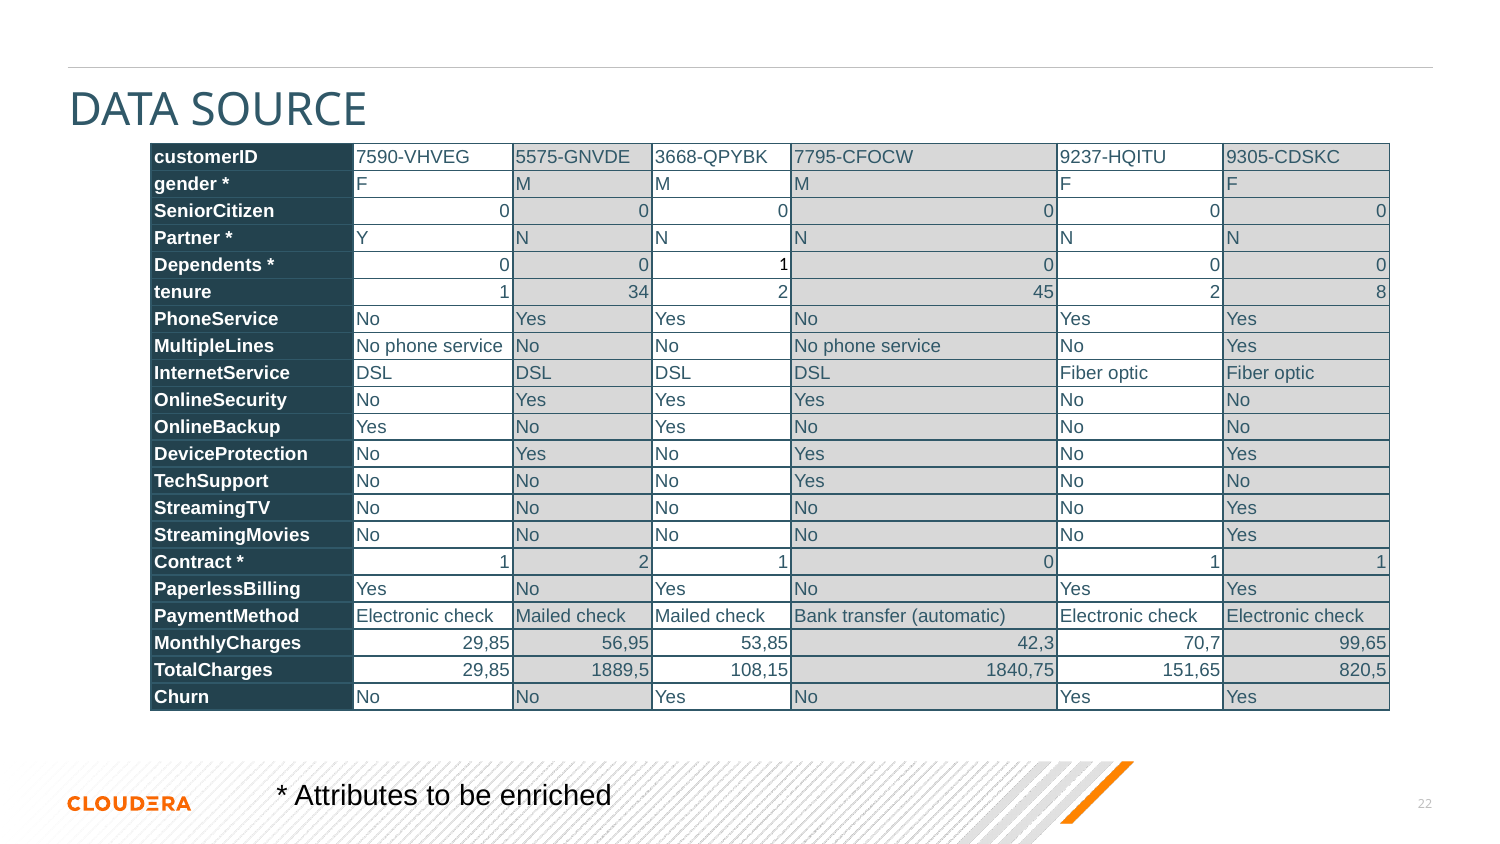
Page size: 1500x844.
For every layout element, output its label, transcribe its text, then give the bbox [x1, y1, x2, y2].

table_cell OnlineSecurity [152, 387, 352, 413]
table_cell 1 [1224, 549, 1389, 574]
table_cell No [514, 333, 651, 359]
table_cell StreamingMovies [152, 522, 352, 547]
table_cell No [653, 522, 790, 547]
table_cell PaymentMethod [152, 603, 352, 628]
table_cell No [514, 414, 651, 439]
table_cell 1 [354, 279, 512, 305]
table_cell 1840,75 [792, 657, 1056, 682]
table_cell No [1224, 387, 1389, 413]
table_cell Yes [792, 387, 1056, 413]
table_cell 0 [1224, 252, 1389, 278]
table_cell No [792, 414, 1056, 439]
table_cell No [354, 306, 512, 332]
table_cell 2 [653, 279, 790, 305]
table_cell N [792, 225, 1056, 251]
table_cell gender * [152, 171, 352, 197]
table_cell 0 [1058, 198, 1222, 224]
table_cell Contract * [152, 549, 352, 574]
table_cell Yes [653, 414, 790, 439]
table_cell SeniorCitizen [152, 198, 352, 224]
table_cell 34 [514, 279, 651, 305]
table_cell No [354, 387, 512, 413]
table_cell No phone service [354, 333, 512, 359]
table_cell N [1058, 225, 1222, 251]
text_box * Attributes to be enriched [261, 768, 630, 819]
table_cell MonthlyCharges [152, 630, 352, 655]
table_cell Yes [653, 576, 790, 601]
table_cell Yes [1058, 576, 1222, 601]
table_cell 108,15 [653, 657, 790, 682]
table_cell No [792, 306, 1056, 332]
table_cell DeviceProtection [152, 441, 352, 466]
table_cell No [653, 468, 790, 493]
table_cell DSL [653, 360, 790, 386]
table_cell No [792, 684, 1056, 709]
table_cell Yes [1058, 306, 1222, 332]
table_cell 42,3 [792, 630, 1056, 655]
table_header 3668-QPYBK [653, 144, 790, 170]
table_cell M [514, 171, 651, 197]
table_cell 99,65 [1224, 630, 1389, 655]
table_cell 0 [792, 549, 1056, 574]
table_cell No [354, 495, 512, 520]
table_cell 29,85 [354, 630, 512, 655]
table_cell Yes [1224, 495, 1389, 520]
table_header 5575-GNVDE [514, 144, 651, 170]
table_cell Yes [1224, 441, 1389, 466]
table_cell Churn [152, 684, 352, 709]
table_cell Partner * [152, 225, 352, 251]
table_cell No [354, 441, 512, 466]
table_cell DSL [792, 360, 1056, 386]
table_cell StreamingTV [152, 495, 352, 520]
table_cell No [1058, 414, 1222, 439]
table_cell No [1058, 441, 1222, 466]
table_cell Mailed check [653, 603, 790, 628]
table_cell PaperlessBilling [152, 576, 352, 601]
table_cell 0 [792, 252, 1056, 278]
table_cell No [1058, 468, 1222, 493]
table_cell 0 [1224, 198, 1389, 224]
table_cell Fiber optic [1224, 360, 1389, 386]
table_cell Mailed check [514, 603, 651, 628]
table_cell PhoneService [152, 306, 352, 332]
table_cell 2 [1058, 279, 1222, 305]
table_cell Yes [514, 387, 651, 413]
table_cell 1889,5 [514, 657, 651, 682]
table_cell Y [354, 225, 512, 251]
table_cell MultipleLines [152, 333, 352, 359]
table_cell N [1224, 225, 1389, 251]
table_cell No [1224, 414, 1389, 439]
table_cell No [514, 522, 651, 547]
table_cell OnlineBackup [152, 414, 352, 439]
table_cell 53,85 [653, 630, 790, 655]
table_cell 0 [514, 198, 651, 224]
table_cell F [354, 171, 512, 197]
table_cell 820,5 [1224, 657, 1389, 682]
table_cell Electronic check [354, 603, 512, 628]
table_cell Electronic check [1224, 603, 1389, 628]
table_cell Yes [792, 468, 1056, 493]
table_cell 8 [1224, 279, 1389, 305]
table_cell Yes [354, 576, 512, 601]
table_cell N [653, 225, 790, 251]
table_cell M [792, 171, 1056, 197]
table_cell 1 [653, 252, 790, 278]
table_cell InternetService [152, 360, 352, 386]
table_cell No [792, 576, 1056, 601]
table_cell DSL [354, 360, 512, 386]
table_cell tenure [152, 279, 352, 305]
table_cell No [514, 576, 651, 601]
table_cell Electronic check [1058, 603, 1222, 628]
table_cell DSL [514, 360, 651, 386]
table_cell Yes [354, 414, 512, 439]
table_cell No [514, 495, 651, 520]
title DATA SOURCE [68, 75, 1432, 144]
table_cell 29,85 [354, 657, 512, 682]
table_cell No [514, 468, 651, 493]
table_cell No [792, 522, 1056, 547]
table_cell Yes [514, 306, 651, 332]
table_cell N [514, 225, 651, 251]
table_cell Yes [653, 306, 790, 332]
table_cell No phone service [792, 333, 1056, 359]
table_cell Yes [1224, 522, 1389, 547]
table_cell M [653, 171, 790, 197]
table_cell Yes [653, 387, 790, 413]
table_cell No [354, 684, 512, 709]
table_cell 45 [792, 279, 1056, 305]
table_cell 1 [354, 549, 512, 574]
table_cell No [1058, 522, 1222, 547]
table_cell F [1224, 171, 1389, 197]
table_cell Yes [1224, 576, 1389, 601]
table_cell 151,65 [1058, 657, 1222, 682]
table_cell Yes [1224, 306, 1389, 332]
table_cell No [1224, 468, 1389, 493]
table_header customerID [152, 144, 352, 170]
table_cell No [792, 495, 1056, 520]
table_cell No [514, 684, 651, 709]
table_cell 0 [792, 198, 1056, 224]
picture [0, 761, 1134, 844]
table_cell No [354, 522, 512, 547]
table_header 9237-HQITU [1058, 144, 1222, 170]
table_header 7590-VHVEG [354, 144, 512, 170]
table_cell No [653, 333, 790, 359]
table_cell 0 [1058, 252, 1222, 278]
table_cell Bank transfer (automatic) [792, 603, 1056, 628]
table_cell 0 [354, 198, 512, 224]
table_cell 1 [1058, 549, 1222, 574]
table_cell Yes [1058, 684, 1222, 709]
table_cell No [354, 468, 512, 493]
table_cell No [1058, 333, 1222, 359]
table_cell Yes [792, 441, 1056, 466]
table_cell 70,7 [1058, 630, 1222, 655]
table_cell 0 [514, 252, 651, 278]
table_cell Yes [514, 441, 651, 466]
table_cell No [1058, 387, 1222, 413]
table_cell 1 [653, 549, 790, 574]
table_cell TotalCharges [152, 657, 352, 682]
table_cell 0 [354, 252, 512, 278]
table_cell 0 [653, 198, 790, 224]
table_cell No [1058, 495, 1222, 520]
table_cell 56,95 [514, 630, 651, 655]
table_cell 2 [514, 549, 651, 574]
table_cell Yes [1224, 684, 1389, 709]
table_cell F [1058, 171, 1222, 197]
table_cell Fiber optic [1058, 360, 1222, 386]
table_cell No [653, 441, 790, 466]
table_cell TechSupport [152, 468, 352, 493]
table_cell Yes [1224, 333, 1389, 359]
table_header 9305-CDSKC [1224, 144, 1389, 170]
table_cell Dependents * [152, 252, 352, 278]
table_header 7795-CFOCW [792, 144, 1056, 170]
table_cell Yes [653, 684, 790, 709]
table_cell No [653, 495, 790, 520]
